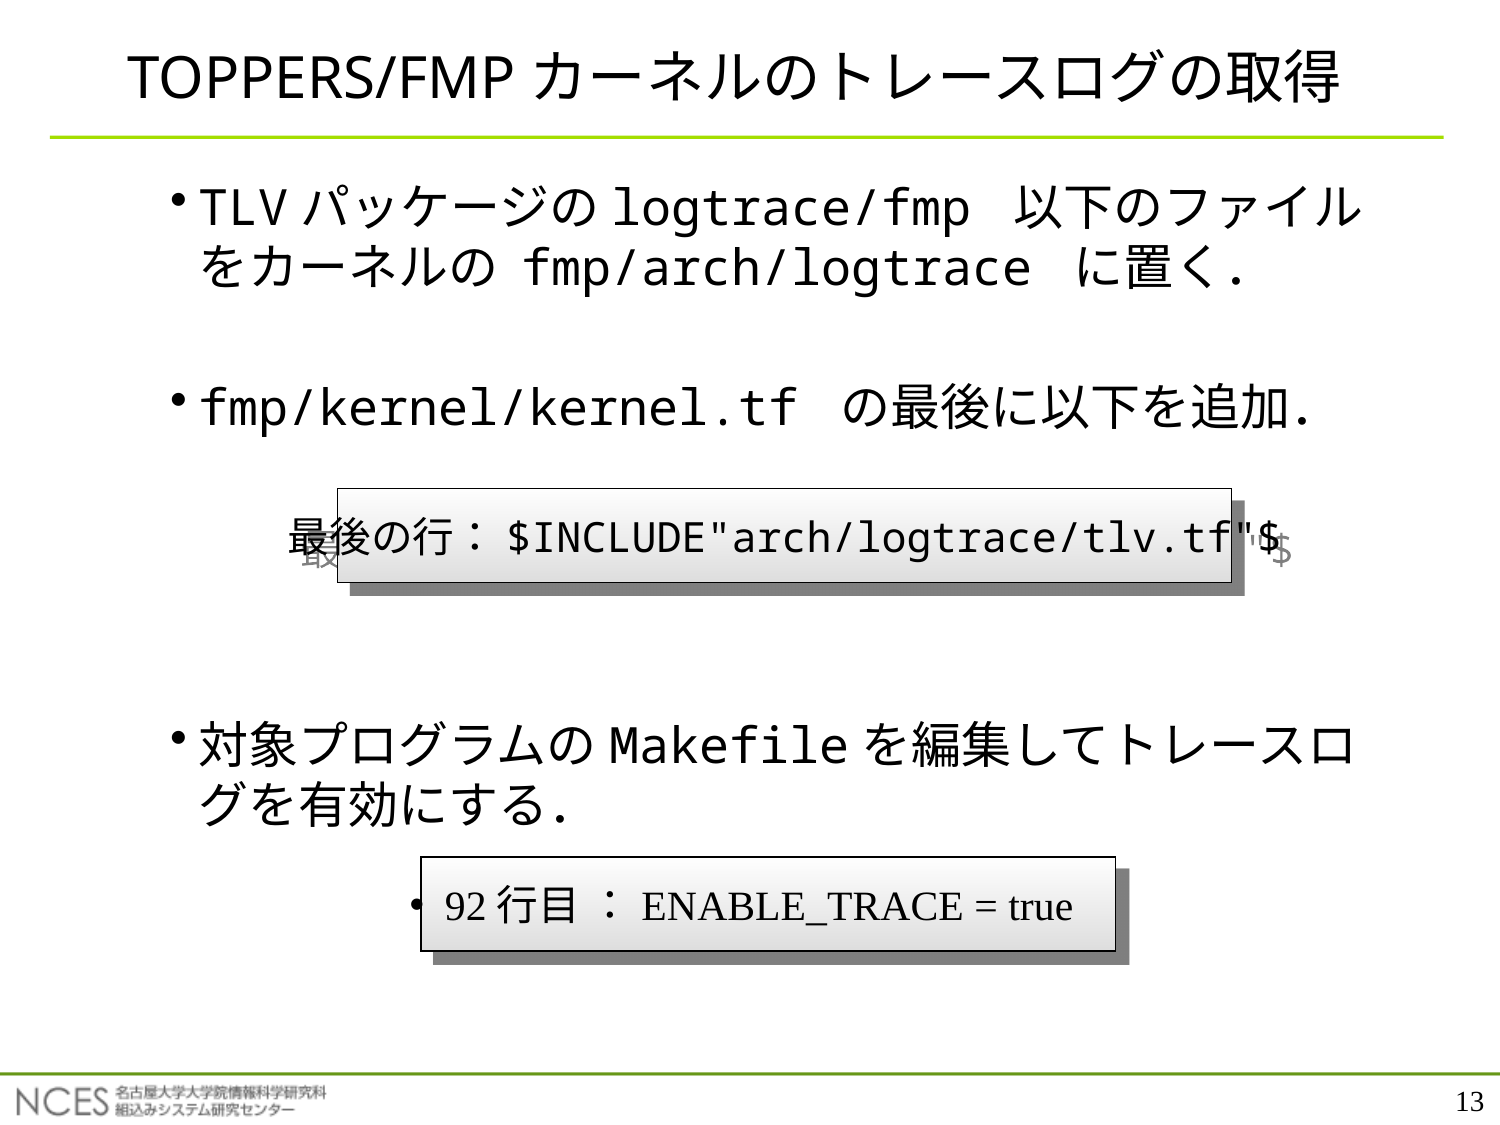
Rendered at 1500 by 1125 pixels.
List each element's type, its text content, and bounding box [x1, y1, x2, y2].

slide_number 13 [1186, 1074, 1500, 1125]
text_box 最後の行：$INCLUDE"arch/logtrace/tlv.tf"$ [337, 488, 1232, 583]
list TLVパッケージのlogtrace/fmp 以下のファイルをカーネルの fmp/arch/logtrace に置く． fmp/kernel/kernel.tf の最後に以下を追加． 対象プログラムのMakefileを編集してトレースログを有効にする． [125, 167, 1400, 1039]
title TOPPERS/FMPカーネルのトレースログの取得 [112, 37, 1388, 113]
picture [0, 1071, 1500, 1125]
text_box 92行目 ：ENABLE_TRACE = true [421, 856, 1116, 952]
